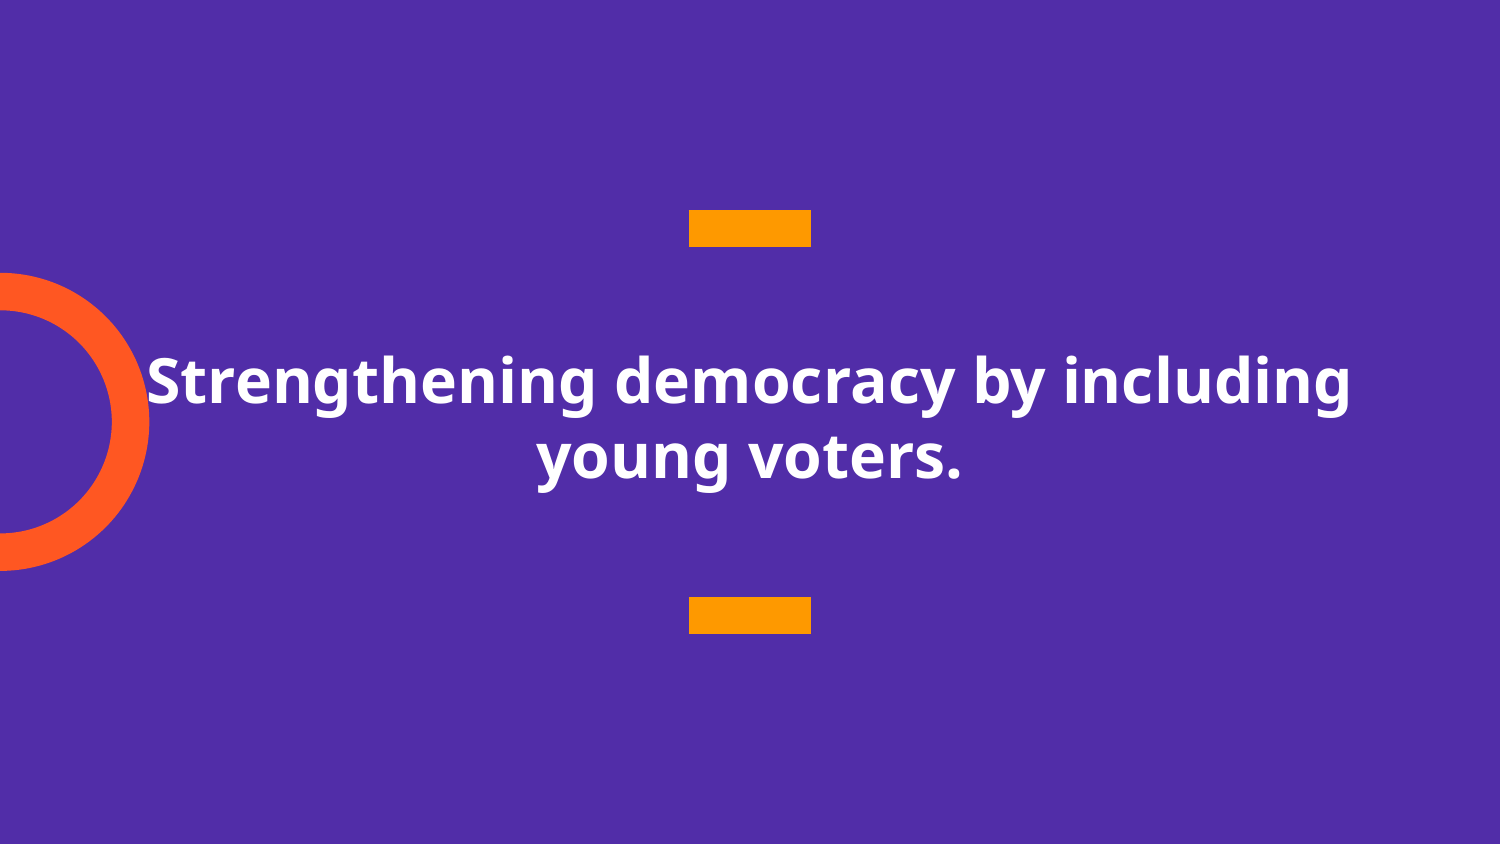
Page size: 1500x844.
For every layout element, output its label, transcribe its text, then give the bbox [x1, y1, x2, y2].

title Strengthening democracy by including young voters. [116, 337, 1384, 507]
